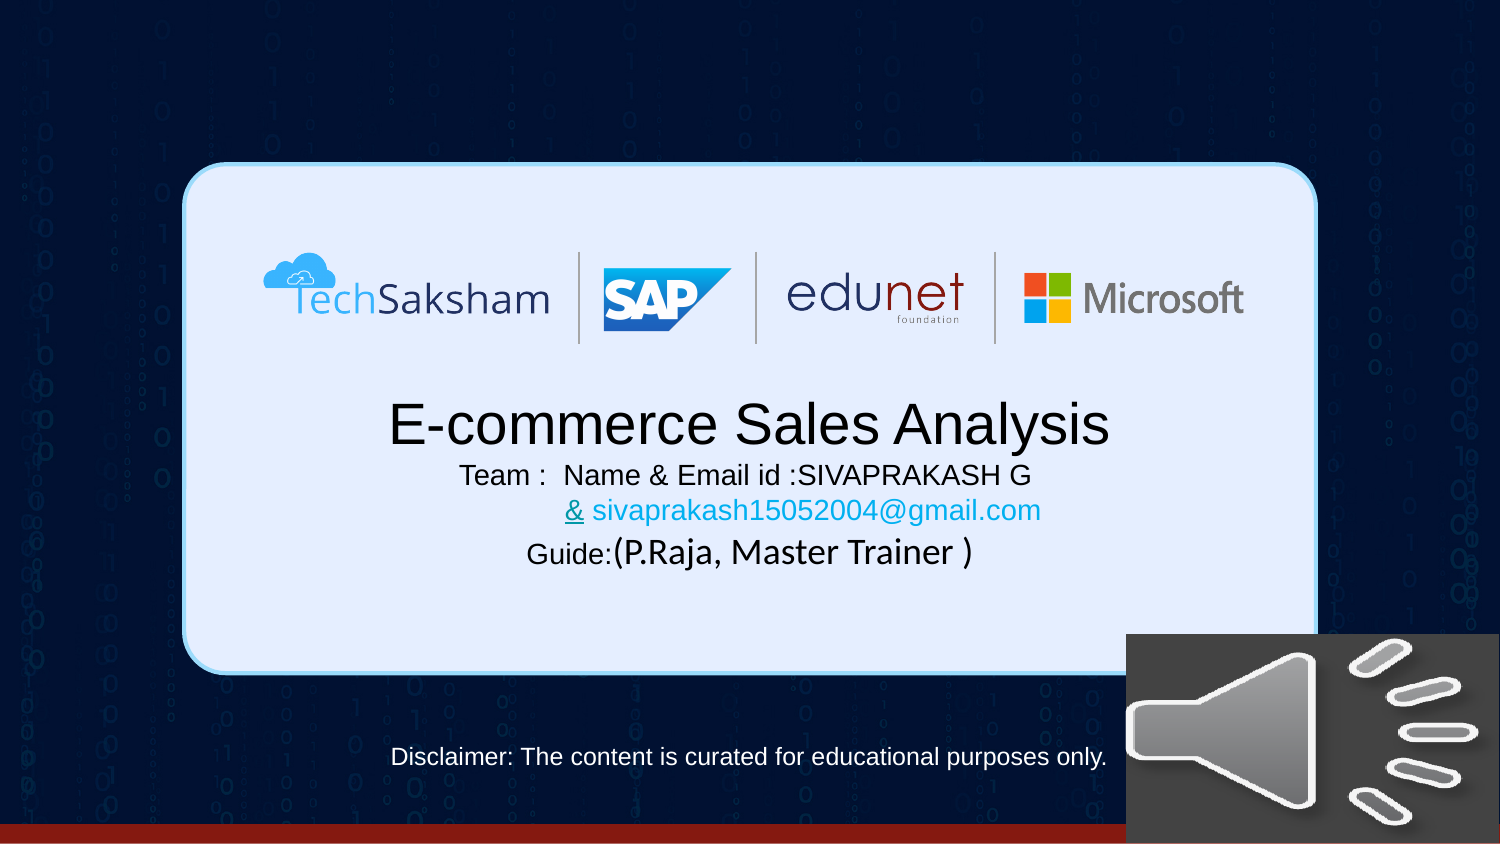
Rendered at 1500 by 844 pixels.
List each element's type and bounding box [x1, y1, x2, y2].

picture [0, 0, 1500, 844]
text_box [256, 244, 1250, 345]
